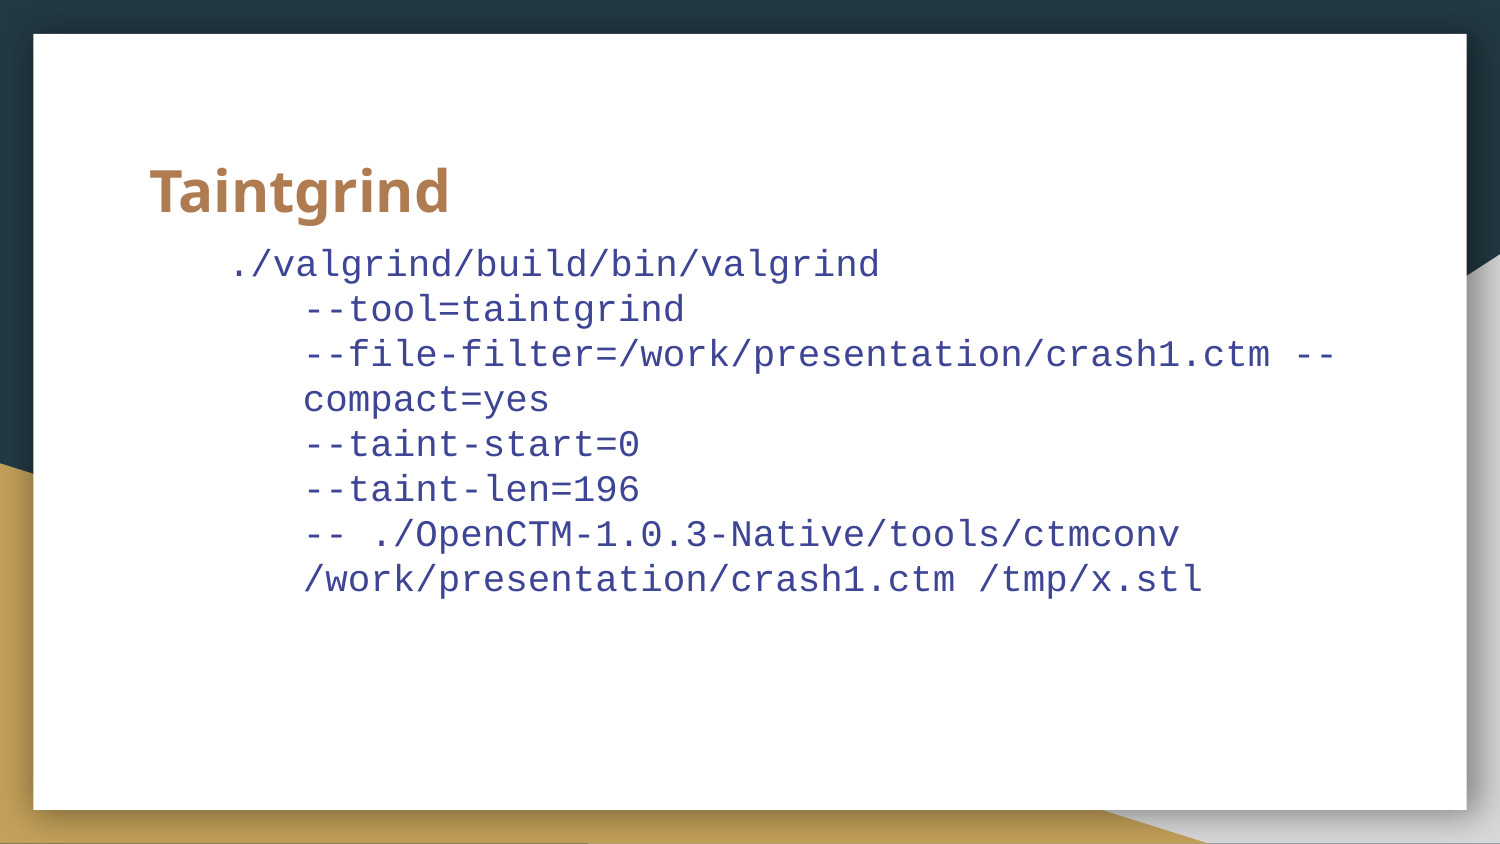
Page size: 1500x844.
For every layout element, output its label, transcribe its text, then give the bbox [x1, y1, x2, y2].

title Taintgrind [134, 138, 1366, 296]
text_box ./valgrind/build/bin/valgrind --tool=taintgrind --file-filter=/work/presentation/crash1.ctm --compact=yes --taint-start=0 --taint-len=196 -- ./OpenCTM-1.0.3-Native/tools/ctmconv /work/presentation/crash1.ctm /tmp/x.stl [212, 224, 1423, 677]
